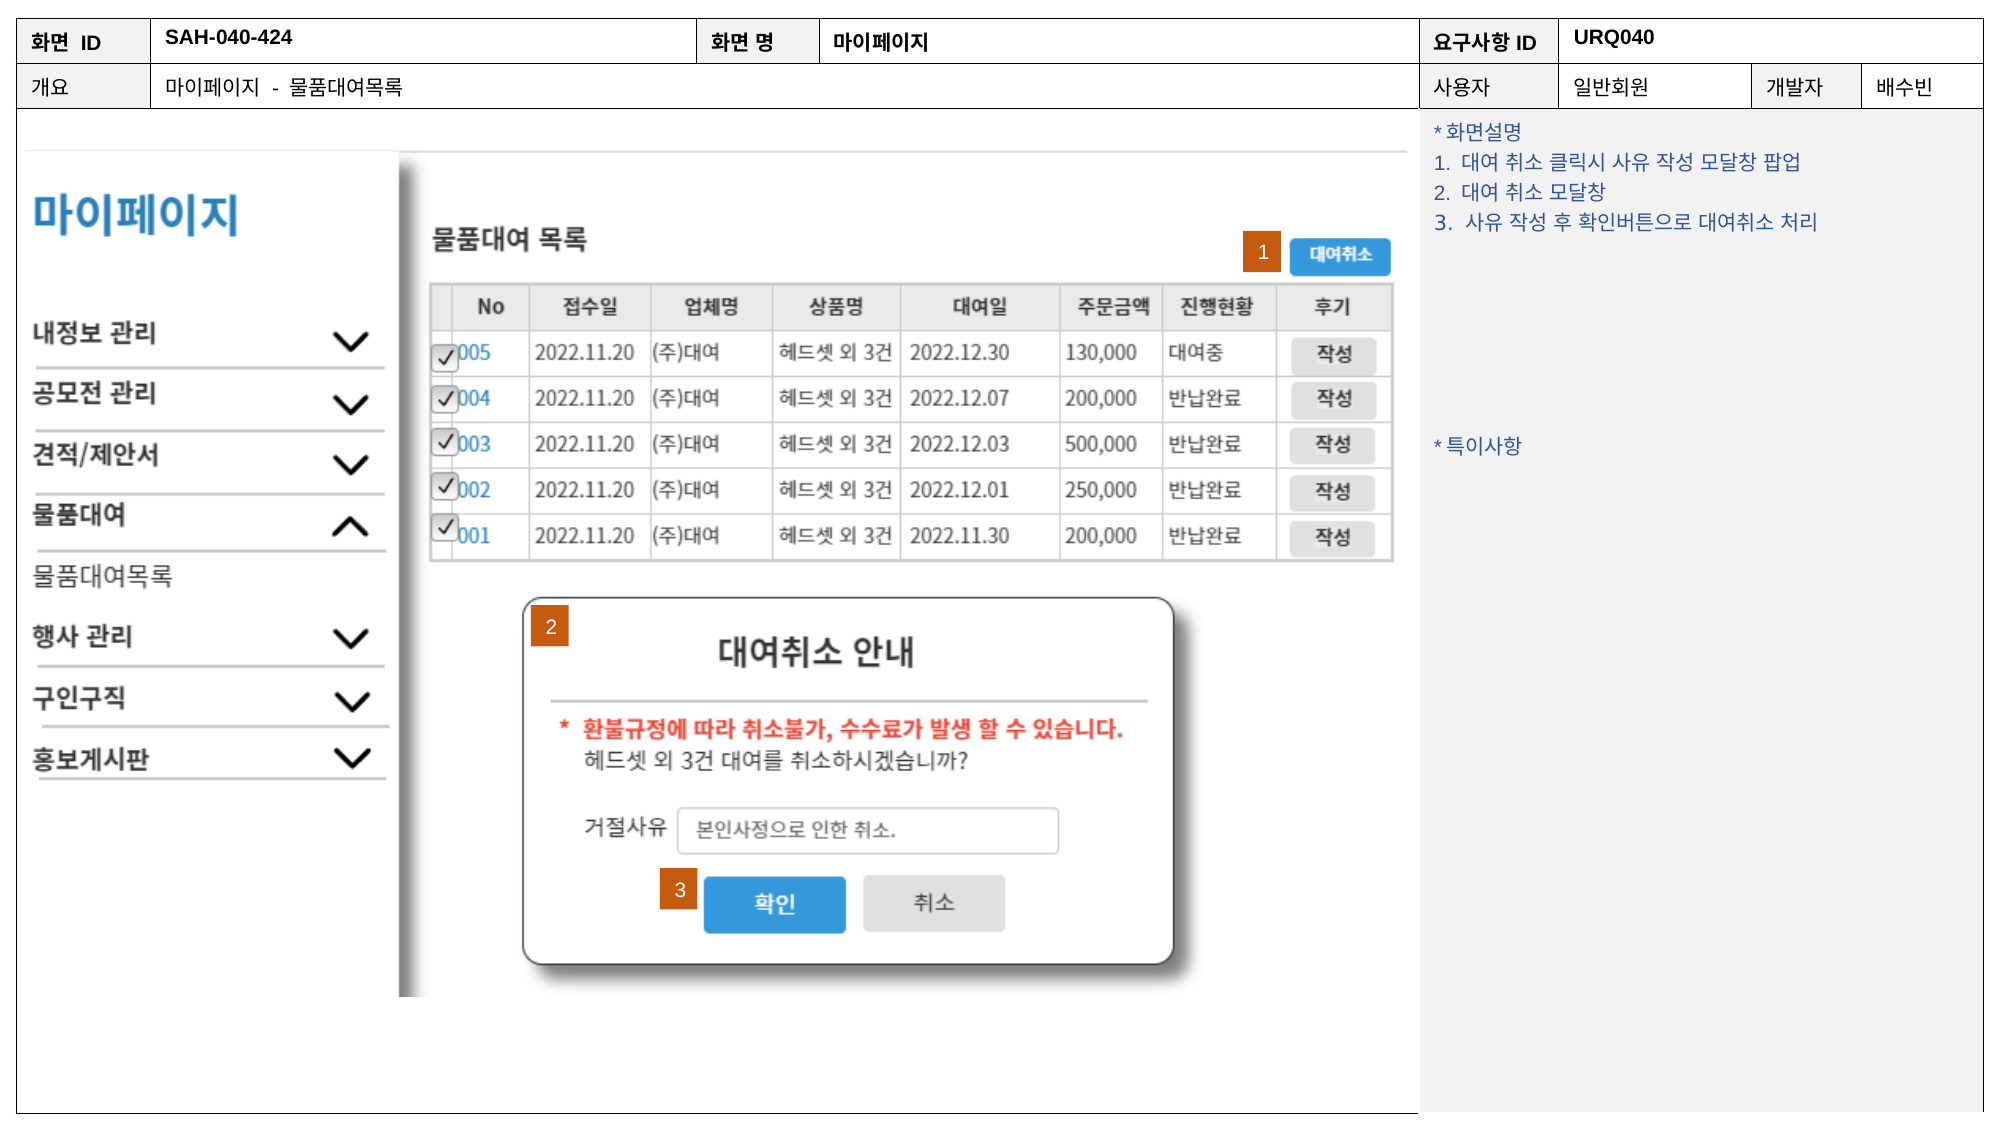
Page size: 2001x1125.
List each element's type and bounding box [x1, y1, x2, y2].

table_header [1420, 19, 1558, 63]
table_header [1559, 19, 1983, 63]
table_cell [1752, 64, 1861, 108]
table_header [820, 19, 1419, 63]
picture [25, 150, 1407, 997]
table_cell [1420, 109, 1983, 1112]
table_header [151, 19, 696, 63]
table_header [17, 19, 150, 63]
table_cell [1862, 64, 1983, 108]
table_cell [1420, 64, 1558, 108]
table_cell [1559, 64, 1751, 108]
table_cell [151, 64, 1419, 108]
table_header [697, 19, 819, 63]
table_cell [17, 64, 150, 108]
table_cell [17, 109, 1418, 1113]
